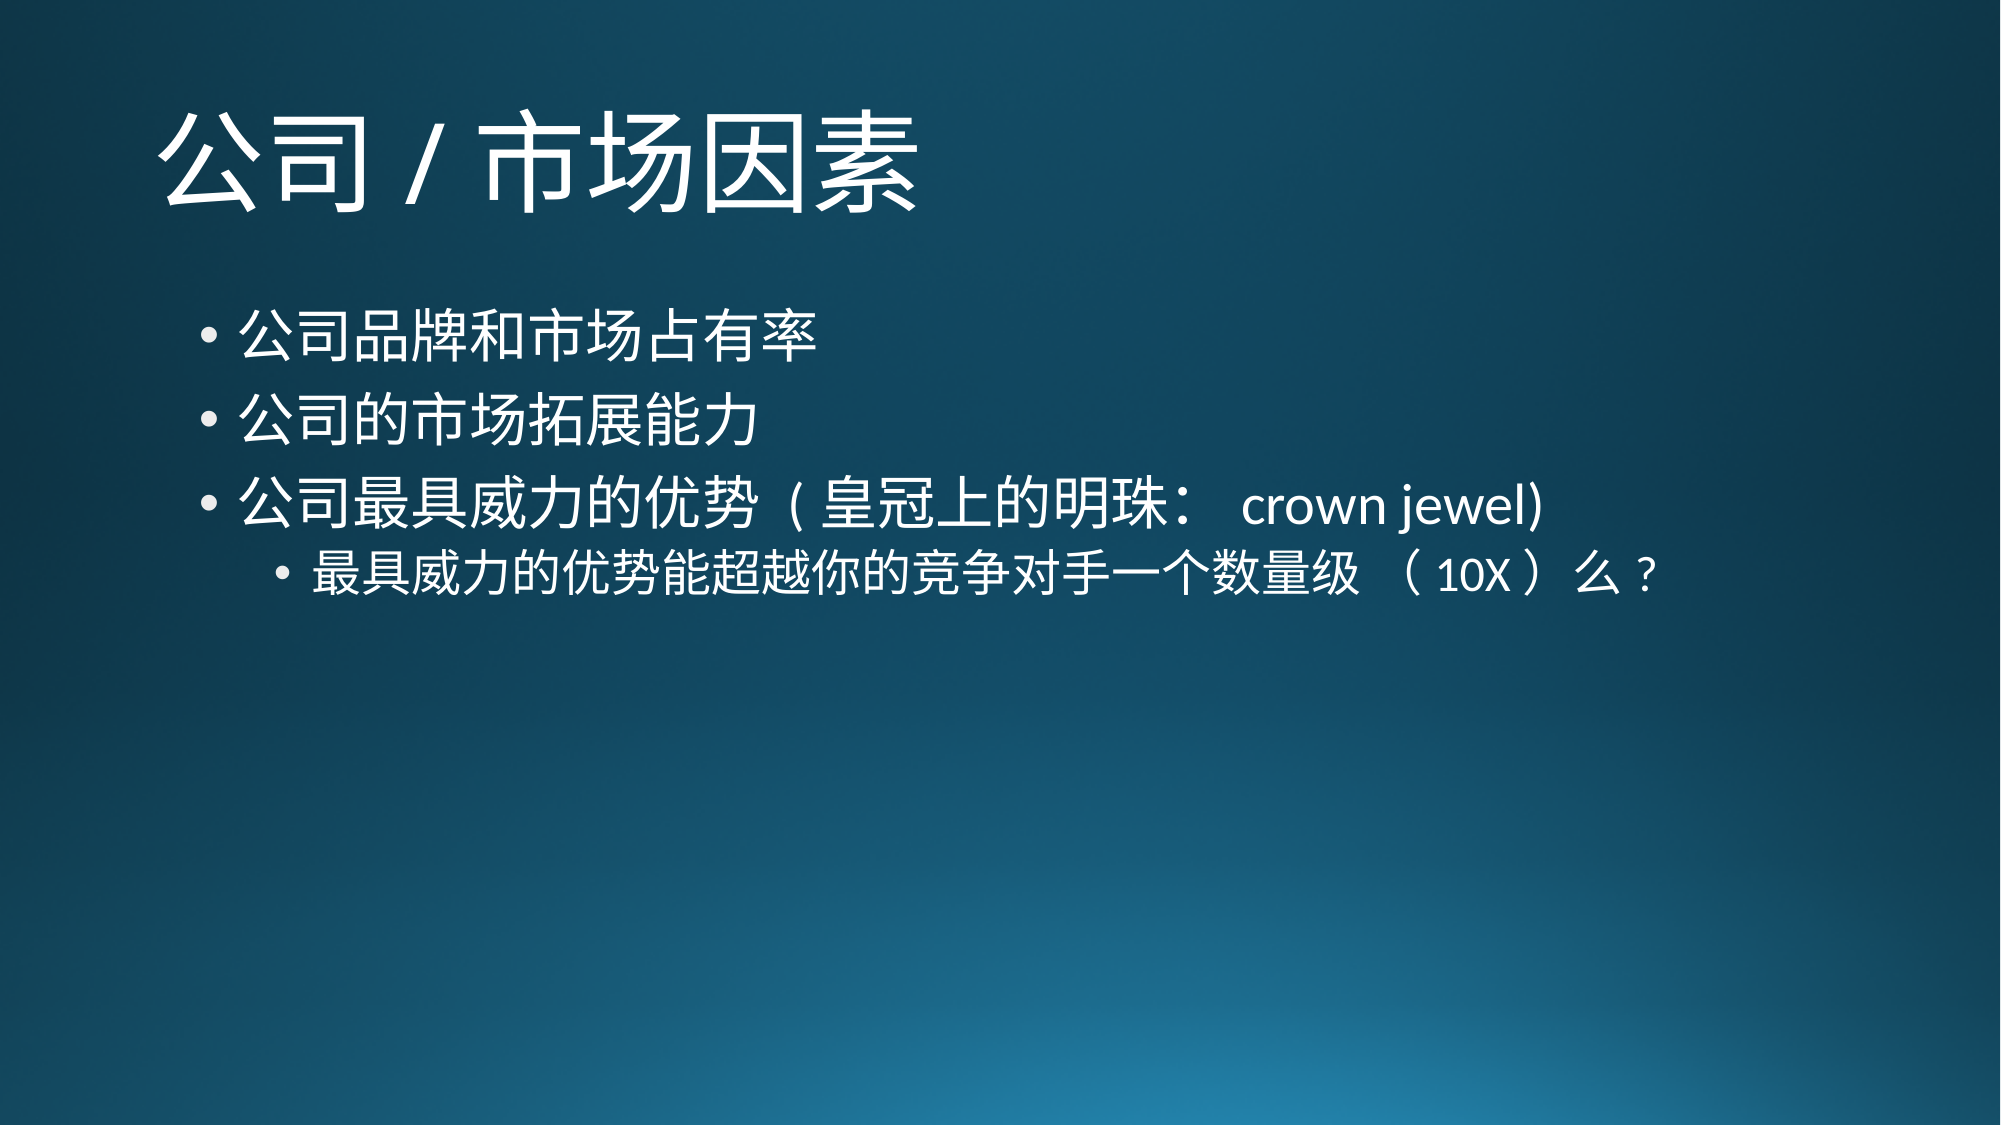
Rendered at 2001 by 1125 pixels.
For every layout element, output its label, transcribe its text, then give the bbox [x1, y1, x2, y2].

list 公司品牌和市场占有率 公司的市场拓展能力 公司最具威力的优势 (皇冠上的明珠：crown jewel) 最具威力的优势能超越你的竞争对手一个数量级 （10X）么? [183, 299, 1863, 1014]
picture [0, 0, 2001, 1125]
title 公司/市场因素 [137, 59, 1863, 278]
